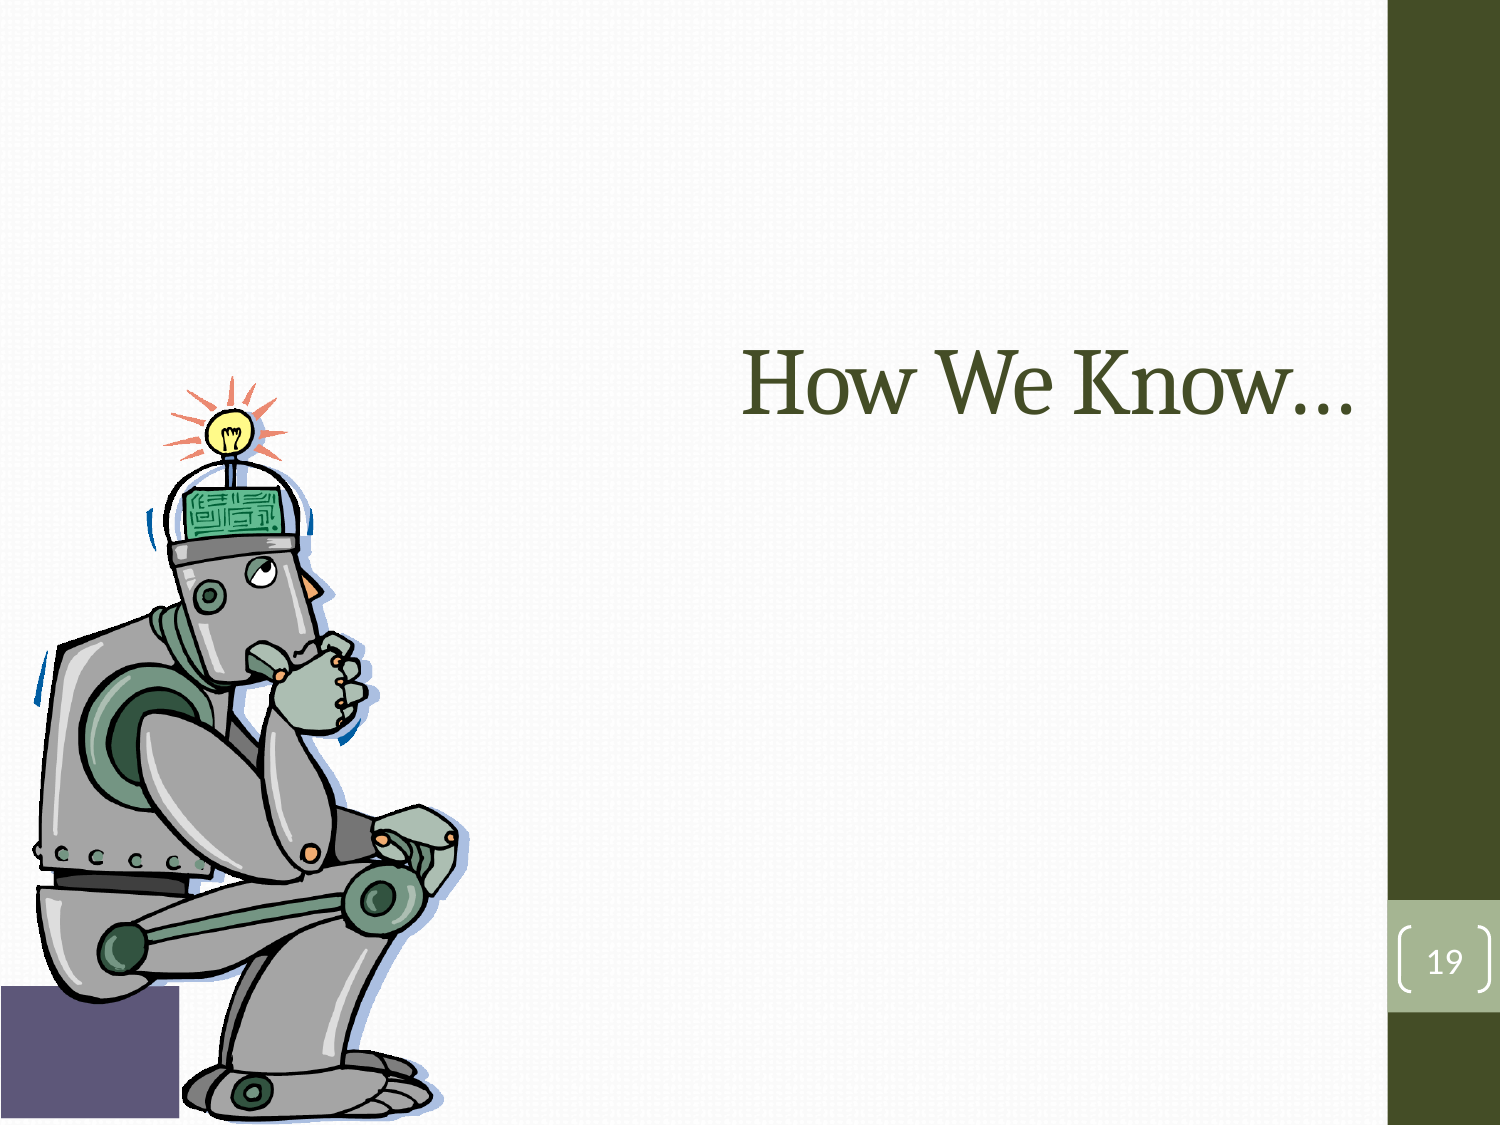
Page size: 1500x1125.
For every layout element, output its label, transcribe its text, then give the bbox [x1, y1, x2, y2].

picture [0, 375, 470, 1125]
text_box How We Know… [121, 310, 1372, 442]
slide_number 18 [1397, 925, 1492, 994]
